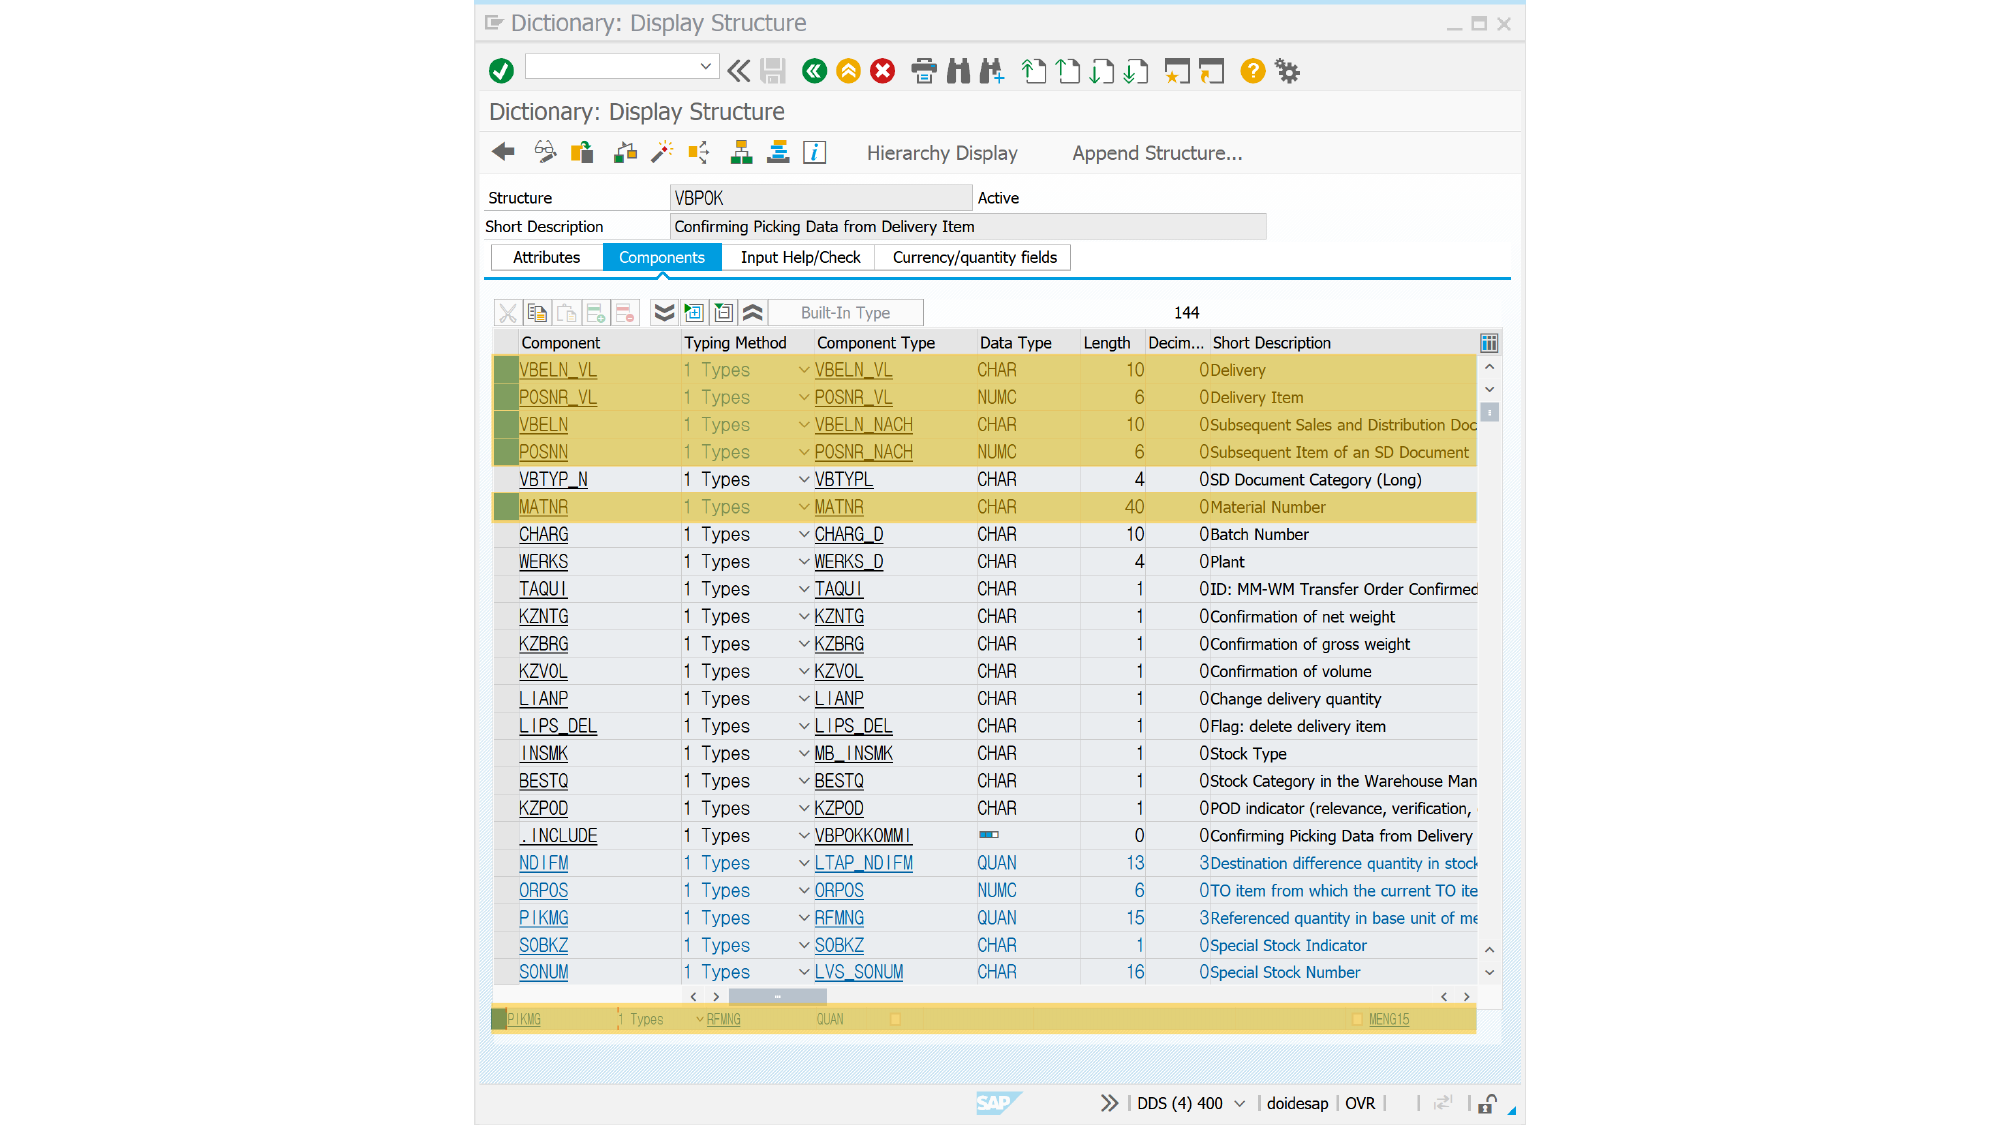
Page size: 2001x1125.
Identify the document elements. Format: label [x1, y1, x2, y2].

picture [474, 0, 1526, 1125]
